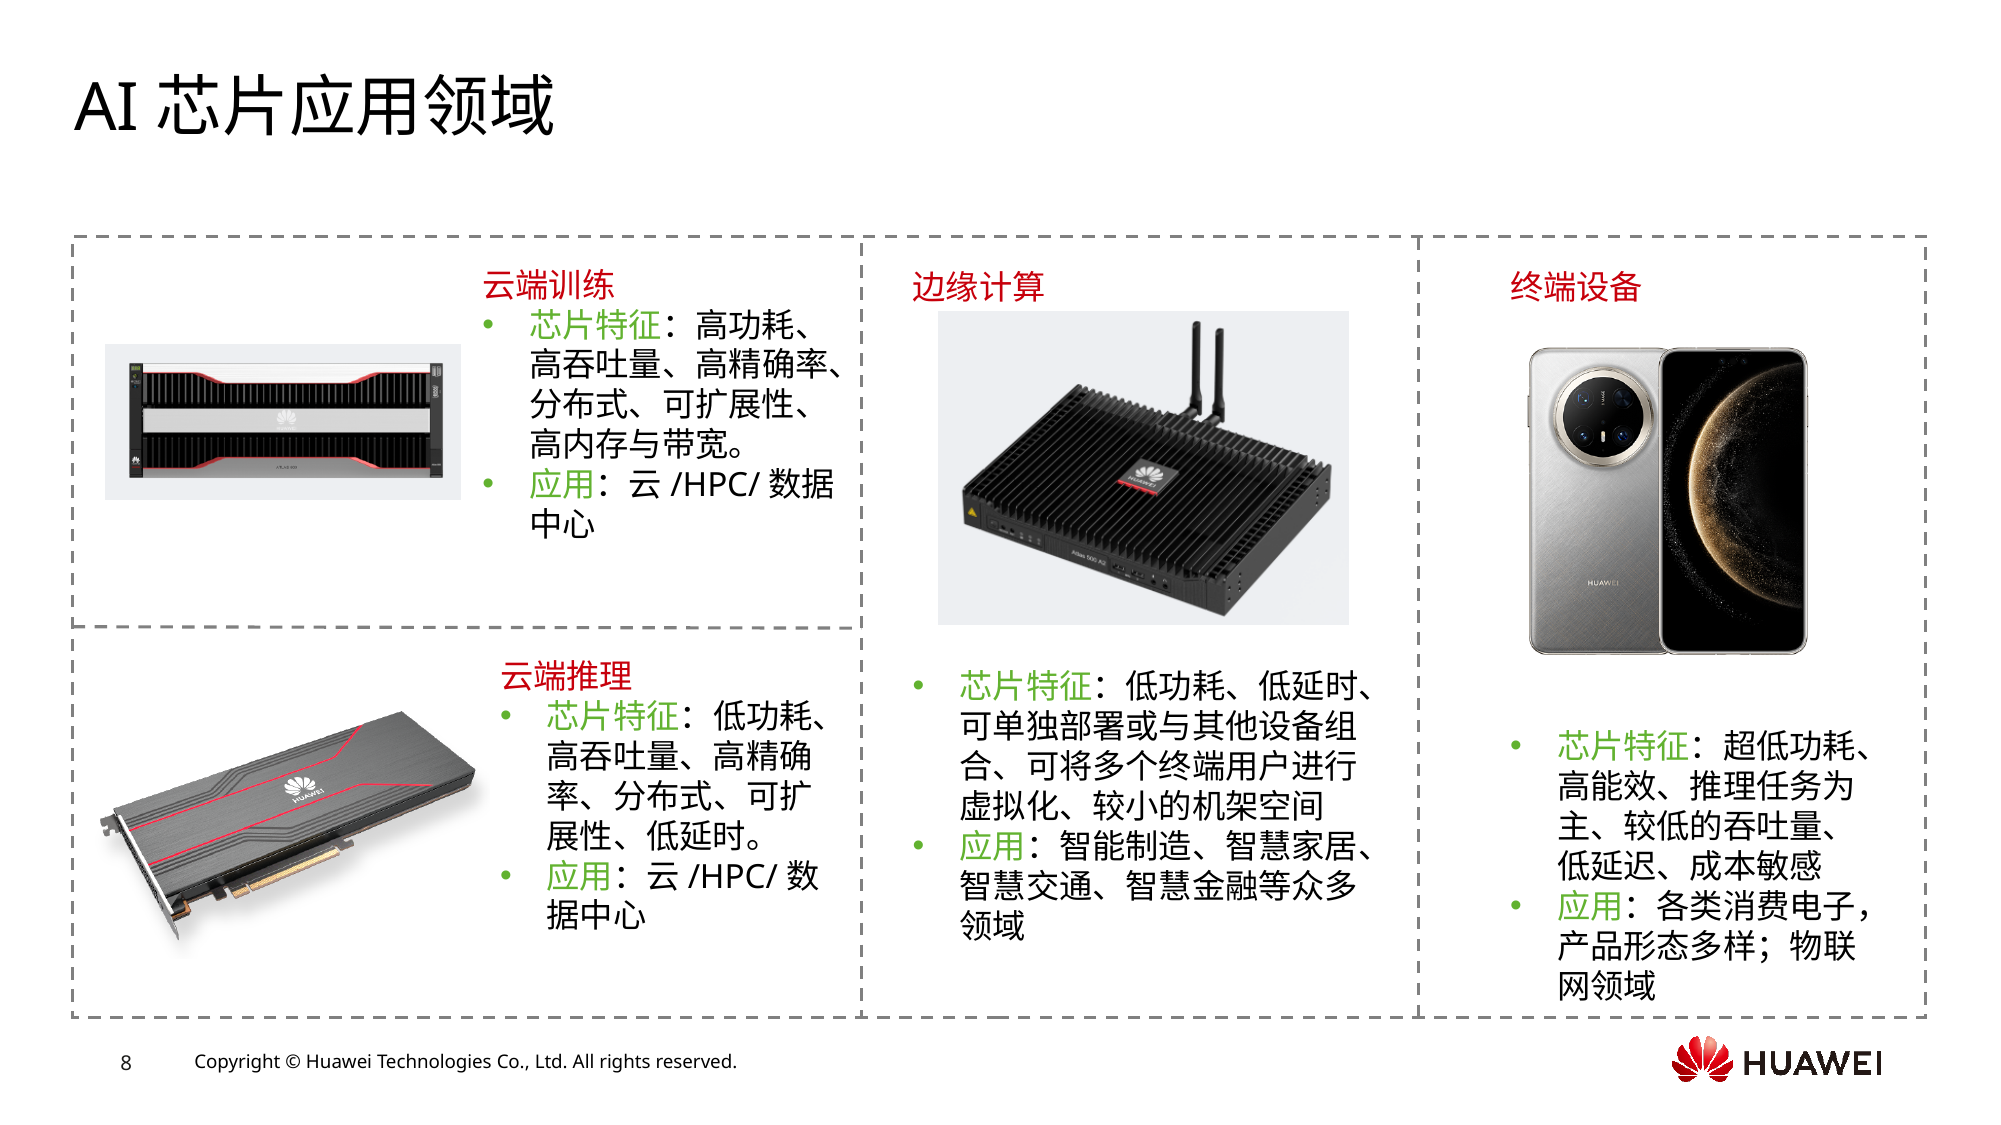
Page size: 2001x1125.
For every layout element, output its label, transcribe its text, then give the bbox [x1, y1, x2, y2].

picture [92, 710, 524, 959]
title AI芯片应用领域 [74, 73, 1928, 155]
picture [1505, 334, 1812, 665]
picture [105, 344, 462, 500]
picture [1672, 1036, 1881, 1082]
text_box [72, 235, 1927, 1018]
picture [938, 311, 1349, 625]
